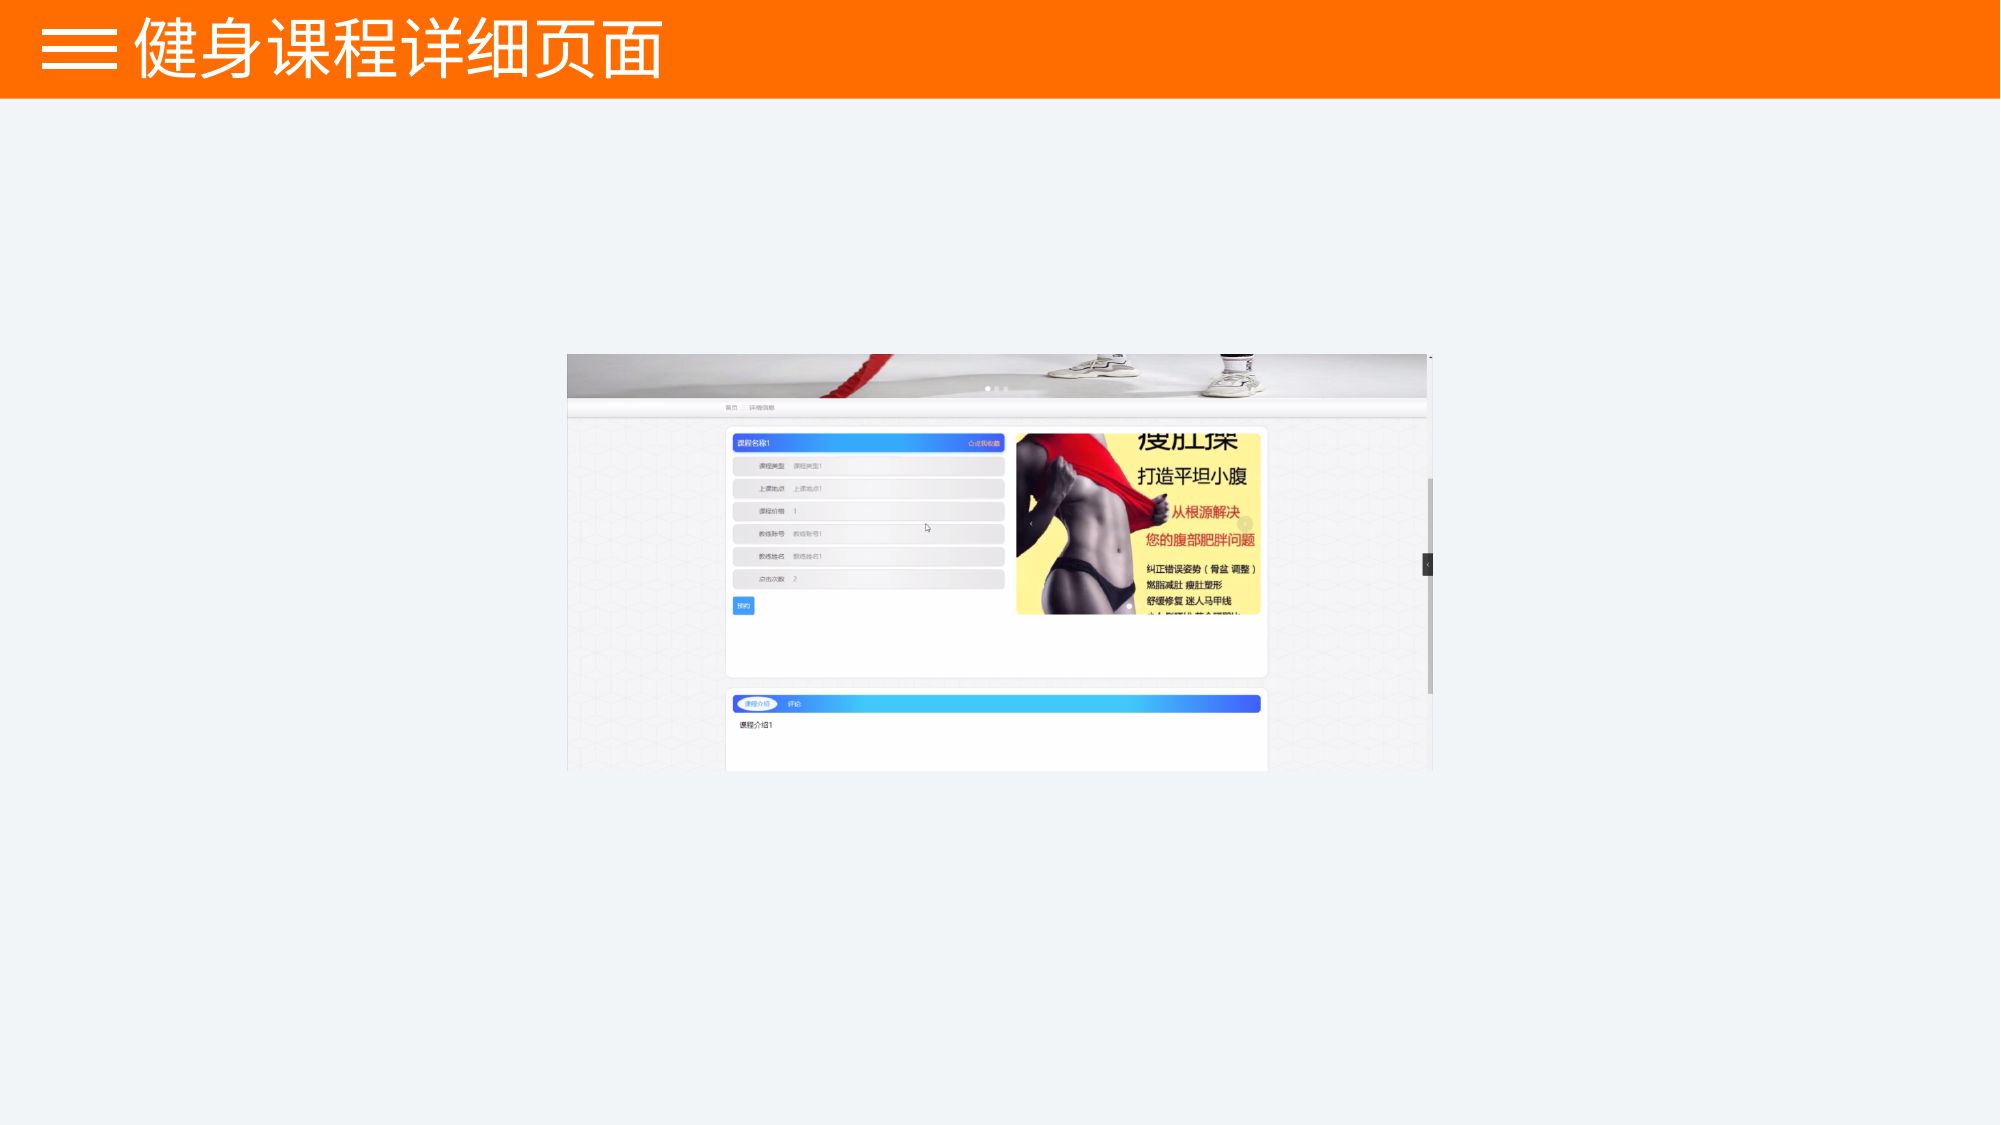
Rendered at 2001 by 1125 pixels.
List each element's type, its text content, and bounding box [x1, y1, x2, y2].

text_box [0, 0, 2000, 100]
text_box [42, 32, 118, 67]
picture [567, 354, 1433, 771]
text_box 健身课程详细页面 [117, 0, 813, 95]
